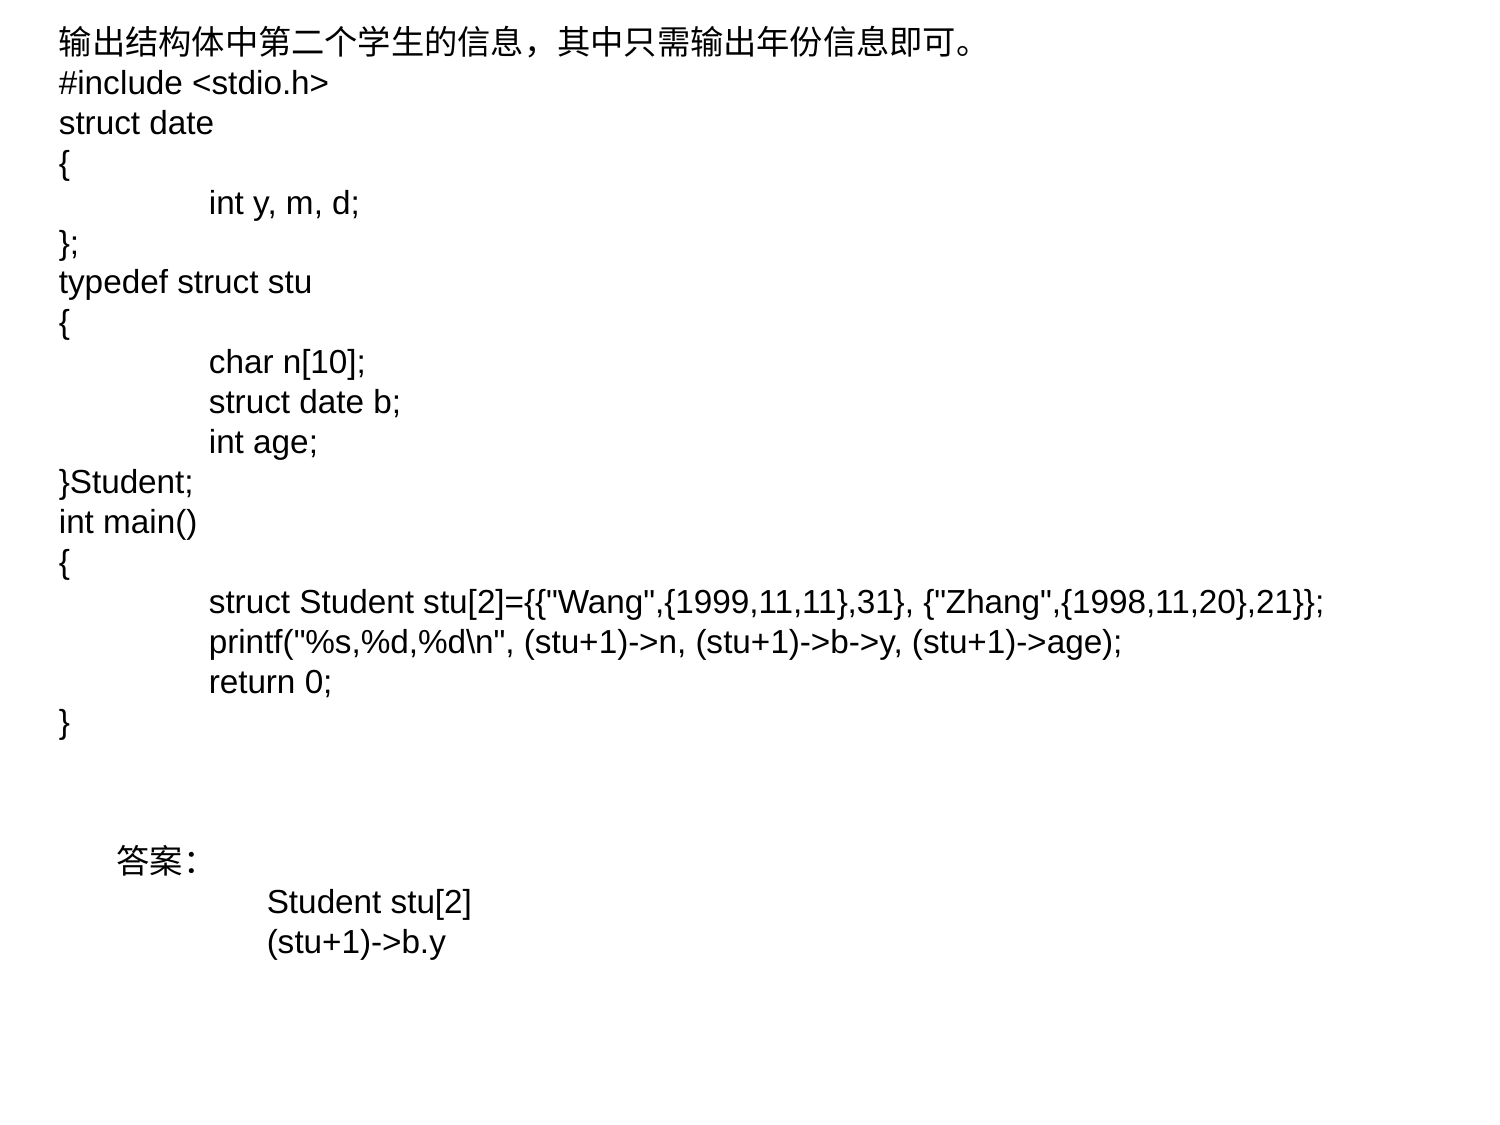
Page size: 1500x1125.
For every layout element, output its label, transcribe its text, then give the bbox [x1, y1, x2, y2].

text_box 答案： Student stu[2] (stu+1)->b.y [102, 833, 488, 1008]
text_box 输出结构体中第二个学生的信息，其中只需输出年份信息即可。 #include <stdio.h> struct date { int y, m, d; }; typedef struct stu { char n[10]; struct date b; int age; }Student; int main() { struct Student stu[2]={{"Wang",{1999,11,11},31}, {"Zhang",{1998,11,20},21}}; printf("%s,%d,%d\n", (stu+1)->n, (stu+1)->b->y, (stu+1)->age); return 0; } [44, 13, 1342, 788]
